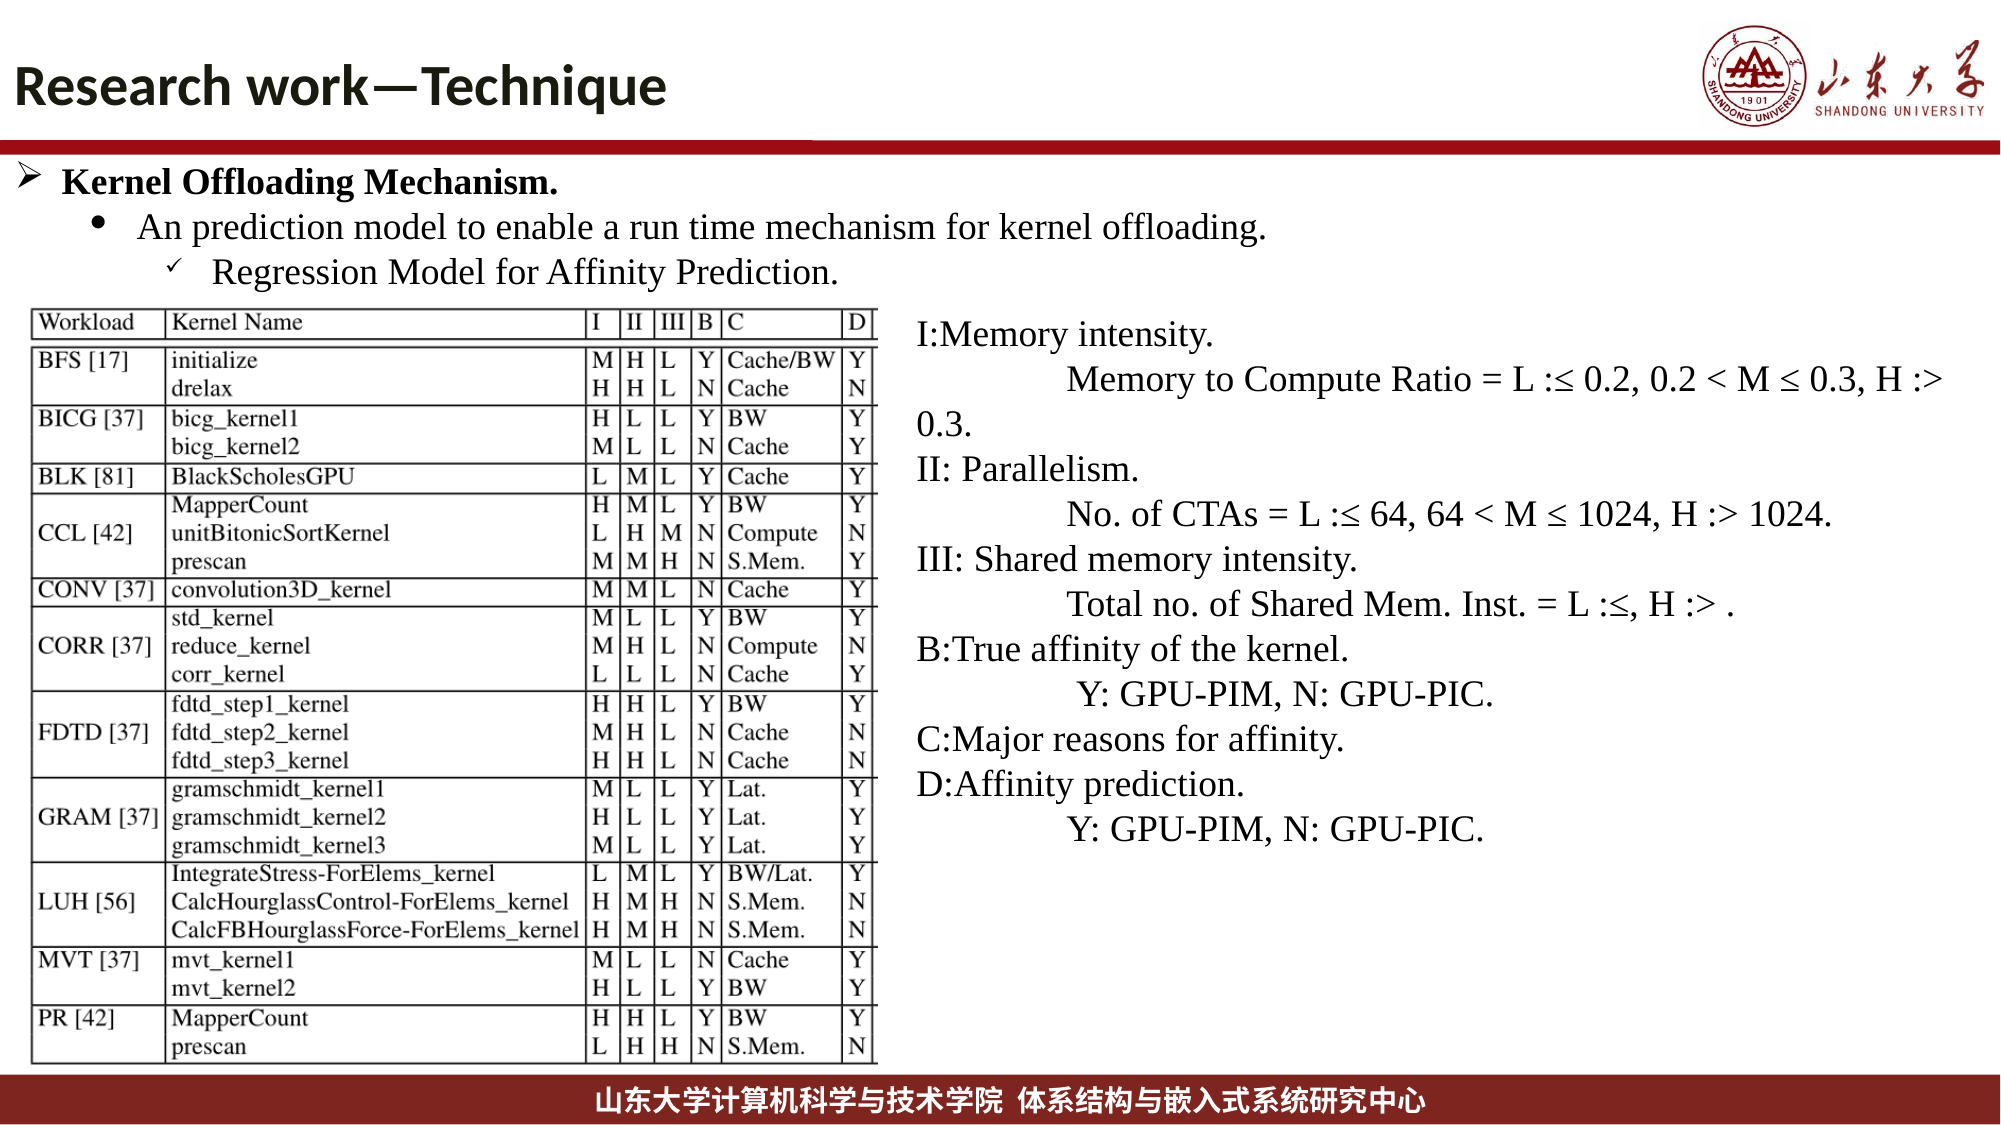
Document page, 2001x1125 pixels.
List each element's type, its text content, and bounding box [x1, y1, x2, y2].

text_box Kernel Offloading Mechanism. An prediction model to enable a run time mechanism for kernel offloading. Regression Model for Affinity Prediction. [0, 149, 2000, 300]
picture [24, 301, 878, 1068]
title Research work—Technique [0, 48, 1575, 149]
picture [1698, 21, 1985, 130]
